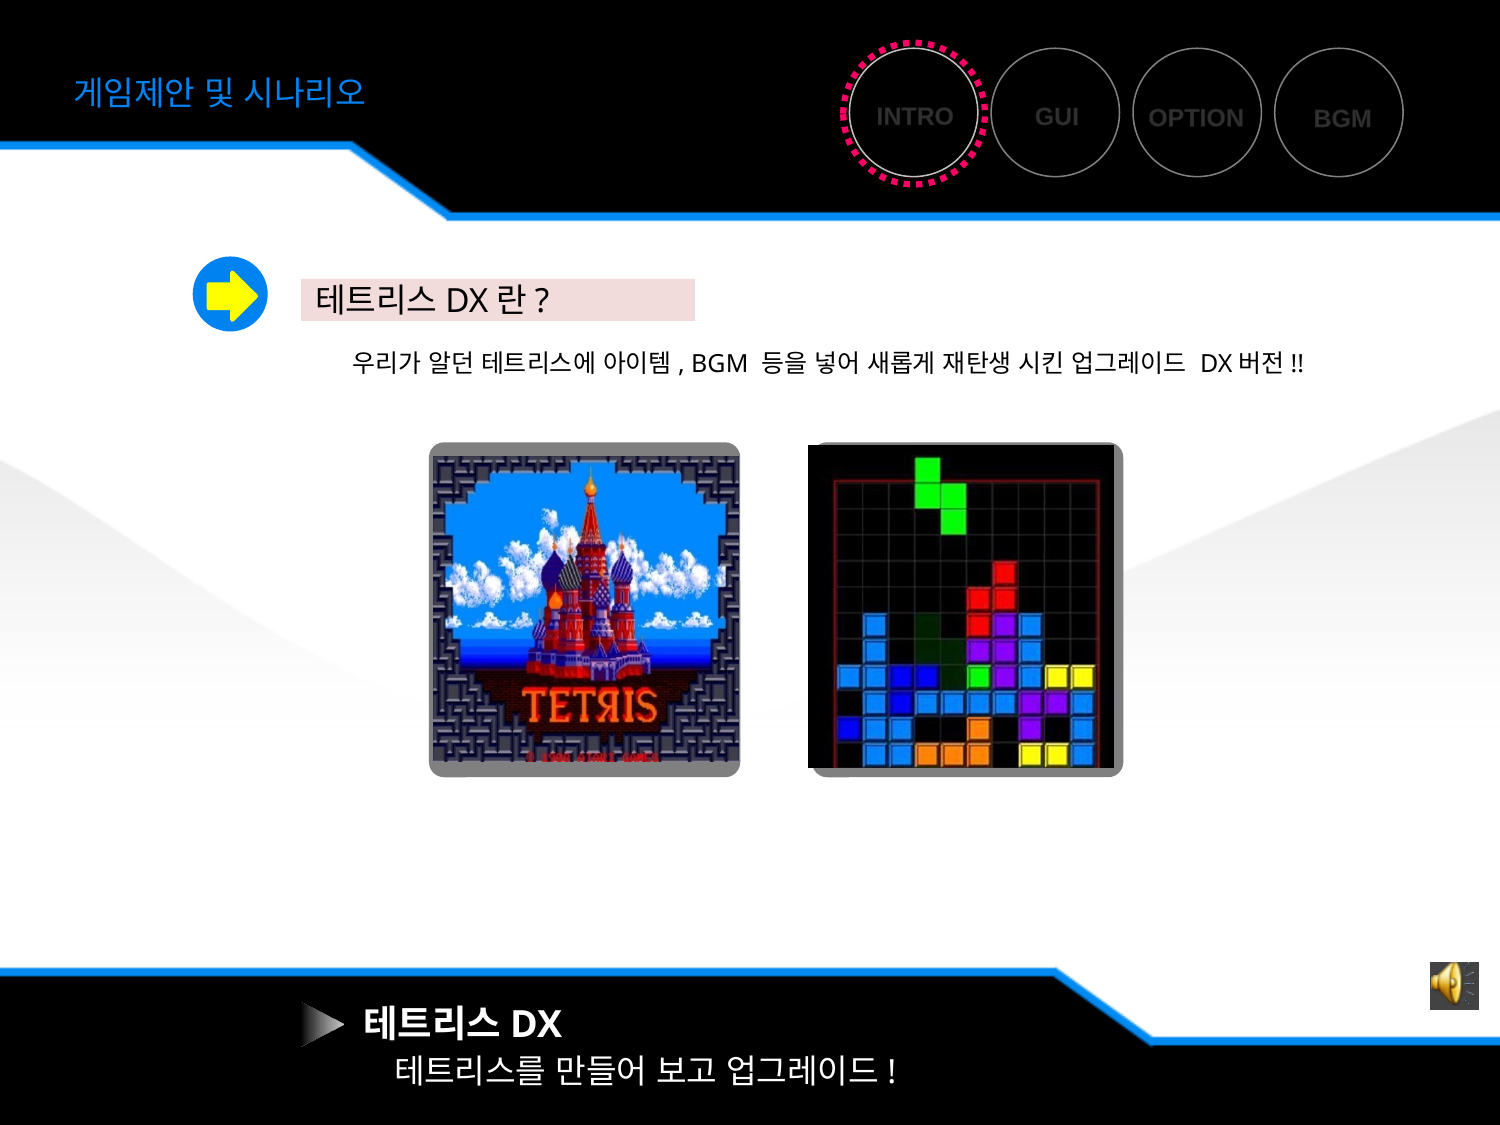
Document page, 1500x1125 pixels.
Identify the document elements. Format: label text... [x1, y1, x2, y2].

text_box OPTION [1101, 93, 1291, 123]
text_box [820, 47, 1011, 177]
text_box [1016, 48, 1117, 92]
text_box [1136, 48, 1259, 93]
text_box GUI [1016, 92, 1152, 123]
text_box 테트리스를 만들어 보고 업그레이드! [379, 1078, 912, 1098]
text_box [1277, 48, 1401, 94]
picture [0, 125, 1500, 1071]
text_box [893, 42, 936, 46]
text_box BGM [1248, 94, 1438, 123]
text_box 게임제안 및 시나리오 [5, 64, 434, 120]
